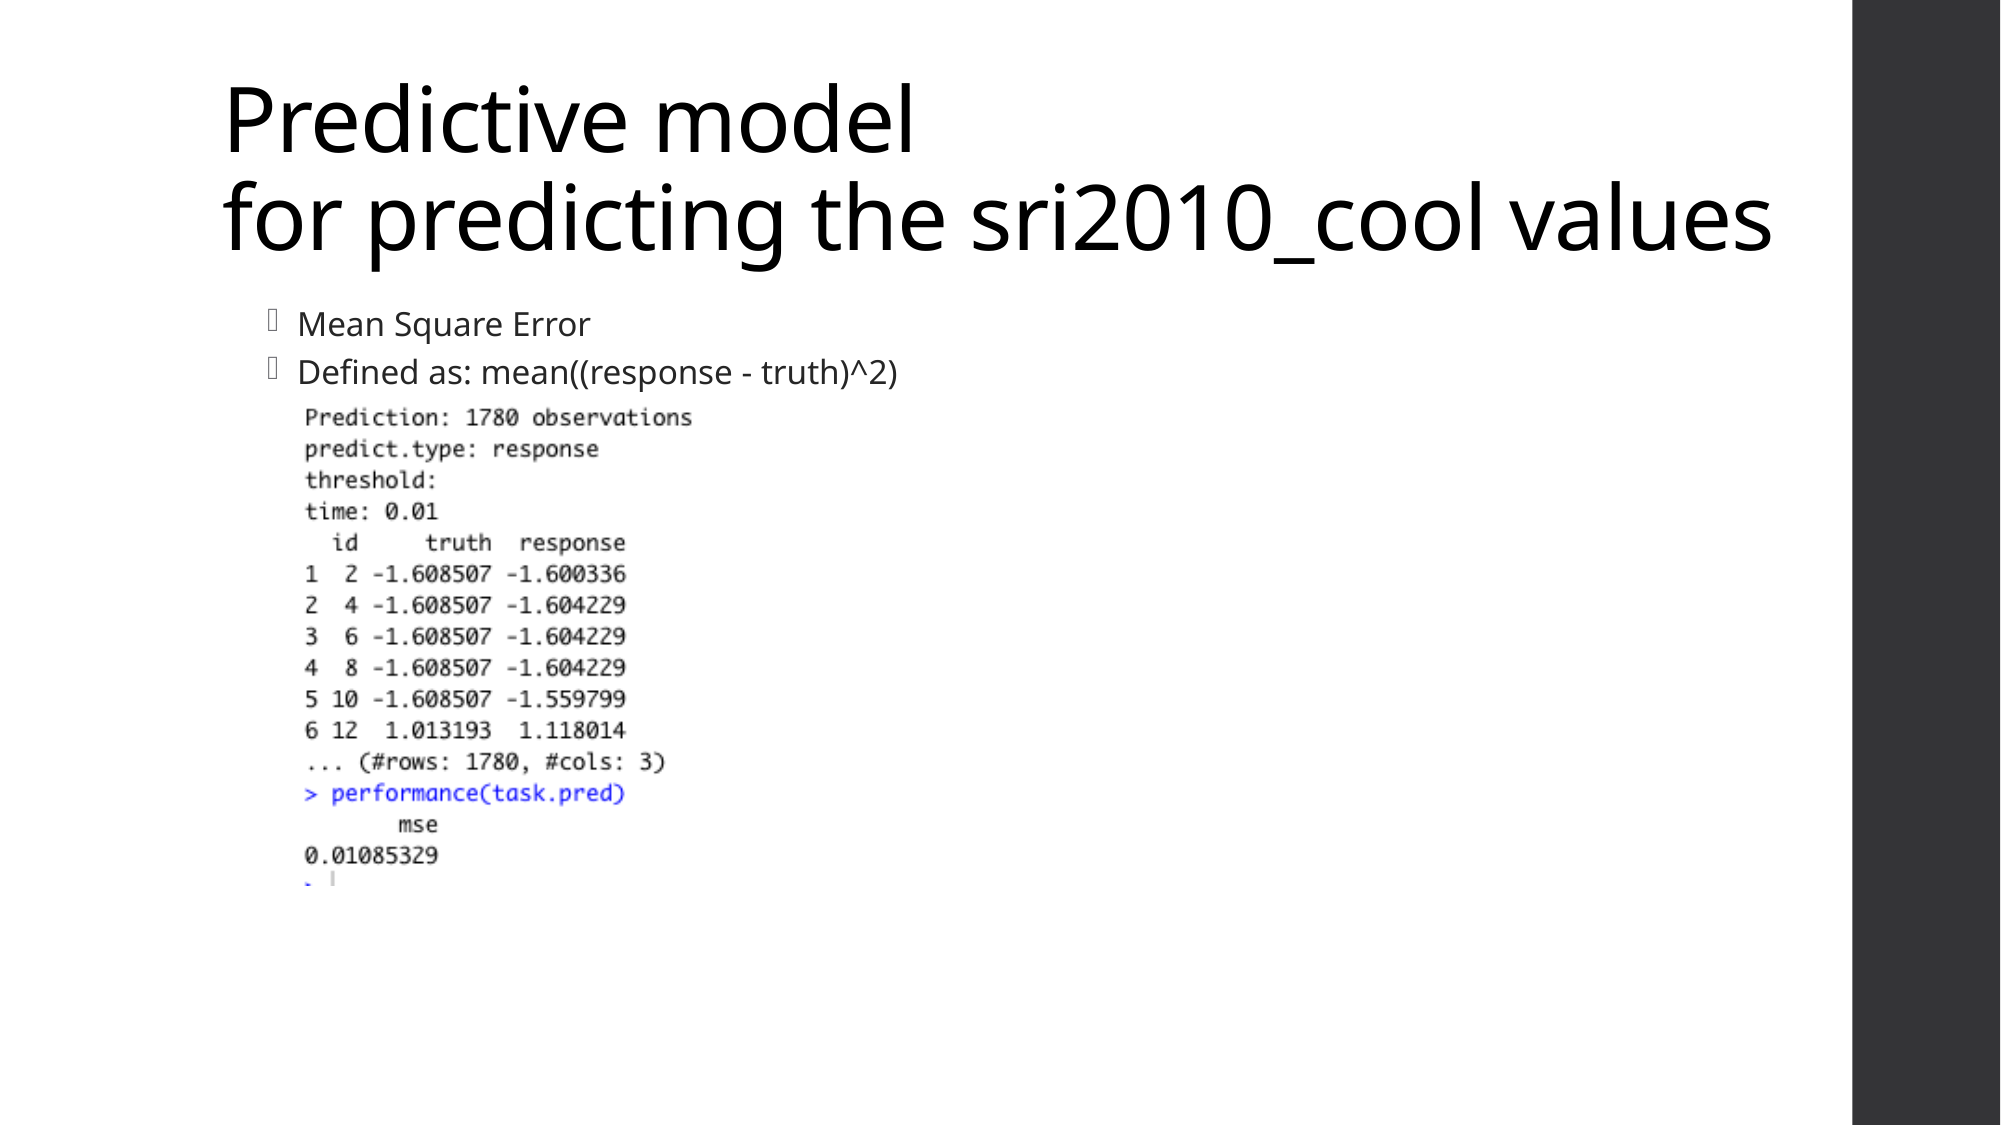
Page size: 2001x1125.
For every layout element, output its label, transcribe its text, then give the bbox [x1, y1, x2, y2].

list Mean Square Error Defined as: mean((response - truth)^2) [206, 299, 1617, 1014]
picture [294, 398, 934, 920]
title Predictive model for predicting the sri2010_cool values [206, 60, 1797, 278]
